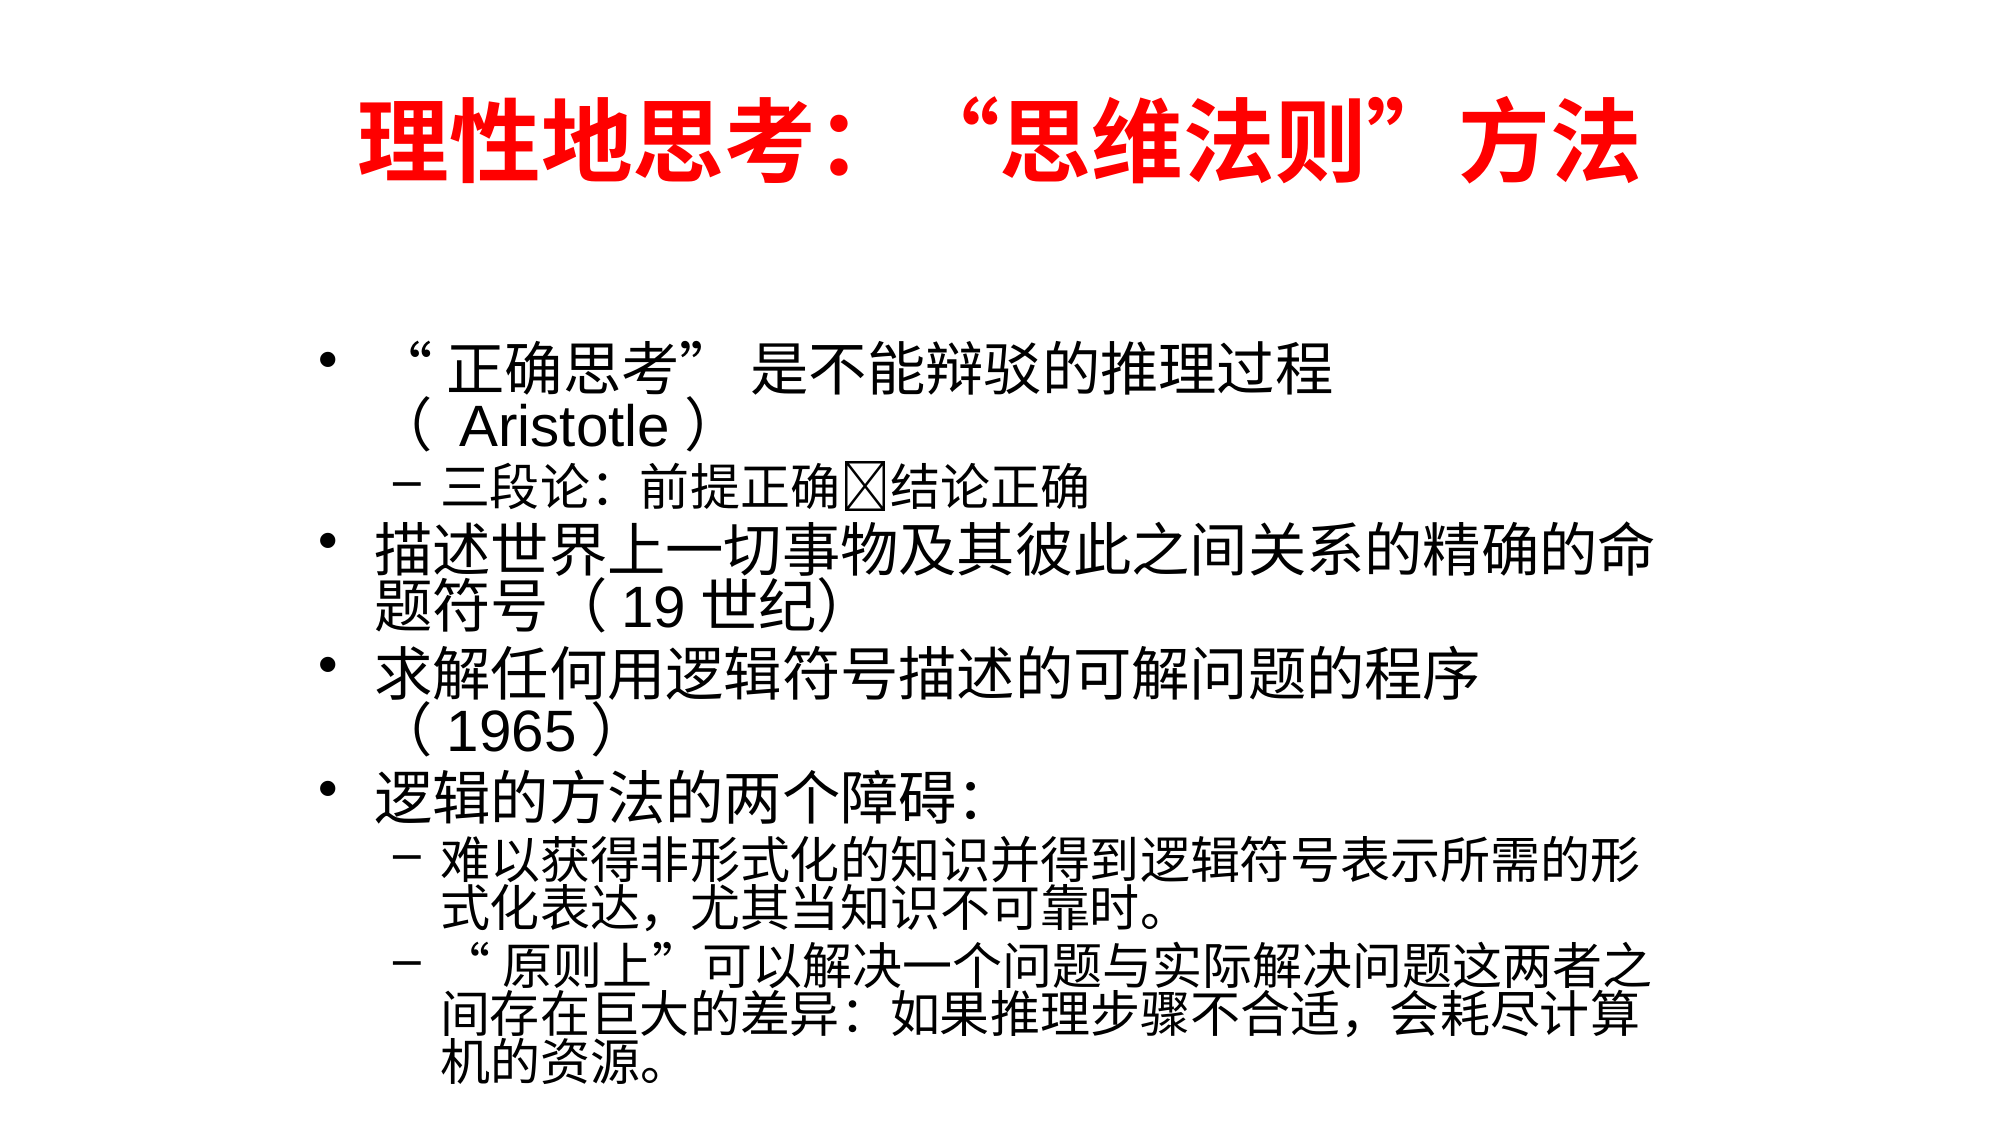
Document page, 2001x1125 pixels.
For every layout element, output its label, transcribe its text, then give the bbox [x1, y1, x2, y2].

title 理性地思考：“思维法则”方法 [99, 45, 1900, 233]
list “正确思考” 是不能辩驳的推理过程（ Aristotle） 三段论：前提正确结论正确 描述世界上一切事物及其彼此之间关系的精确的命题符号（19世纪） 求解任何用逻辑符号描述的可解问题的程序（1965） 逻辑的方法的两个障碍： 难以获得非形式化的知识并得到逻辑符号表示所需的形式化表达，尤其当知识不可靠时。 “原则上”可以解决一个问题与实际解决问题这两者之间存在巨大的差异：如果推理步骤不合适，会耗尽计算机的资源。 [303, 338, 1686, 1059]
